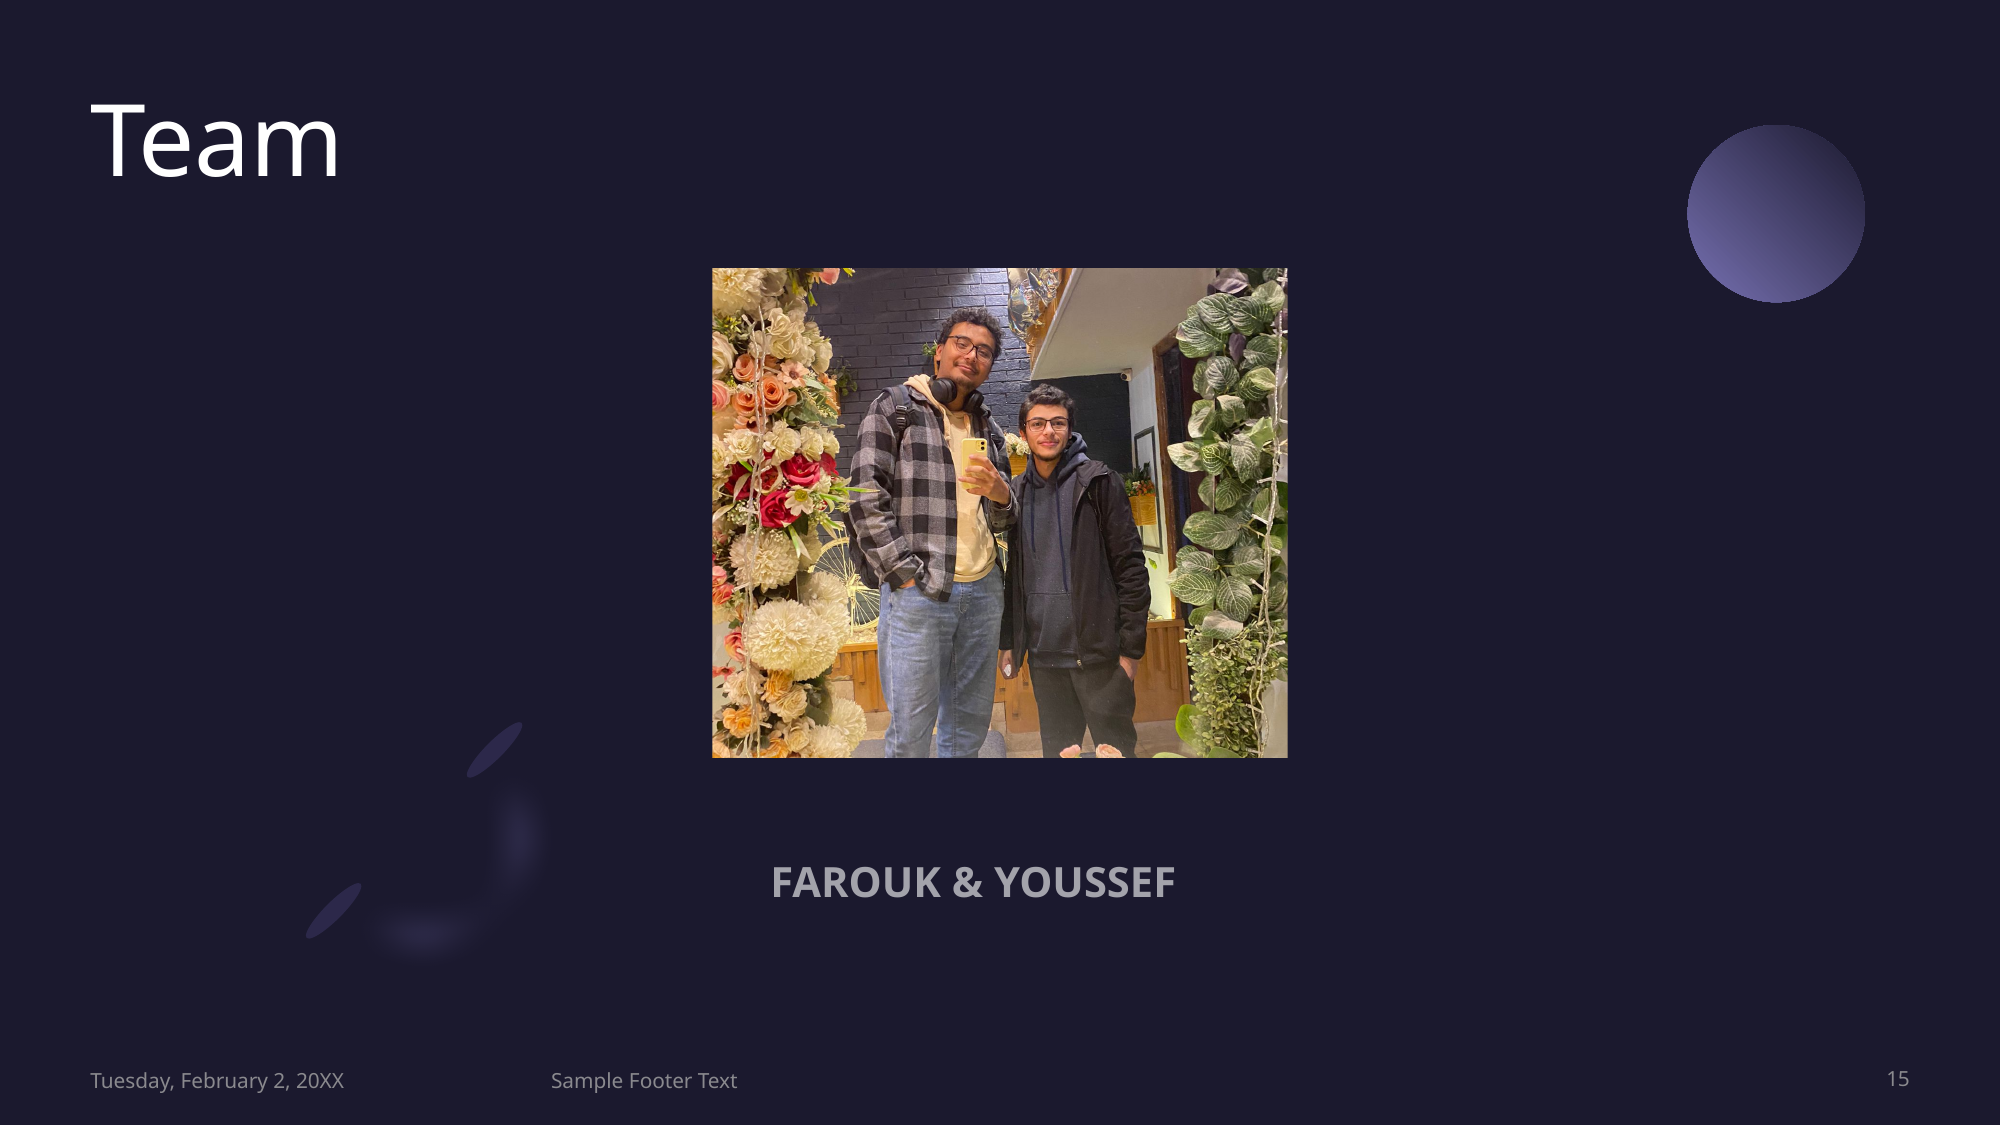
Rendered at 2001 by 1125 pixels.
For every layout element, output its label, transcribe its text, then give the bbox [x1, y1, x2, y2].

slide_number 15 [1632, 1067, 1910, 1093]
title Team [90, 90, 1449, 296]
list FAROUK & YOUSSEF [770, 850, 1230, 934]
footer Sample Footer Text [551, 1067, 1598, 1093]
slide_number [90, 1067, 522, 1093]
picture [712, 268, 1288, 758]
